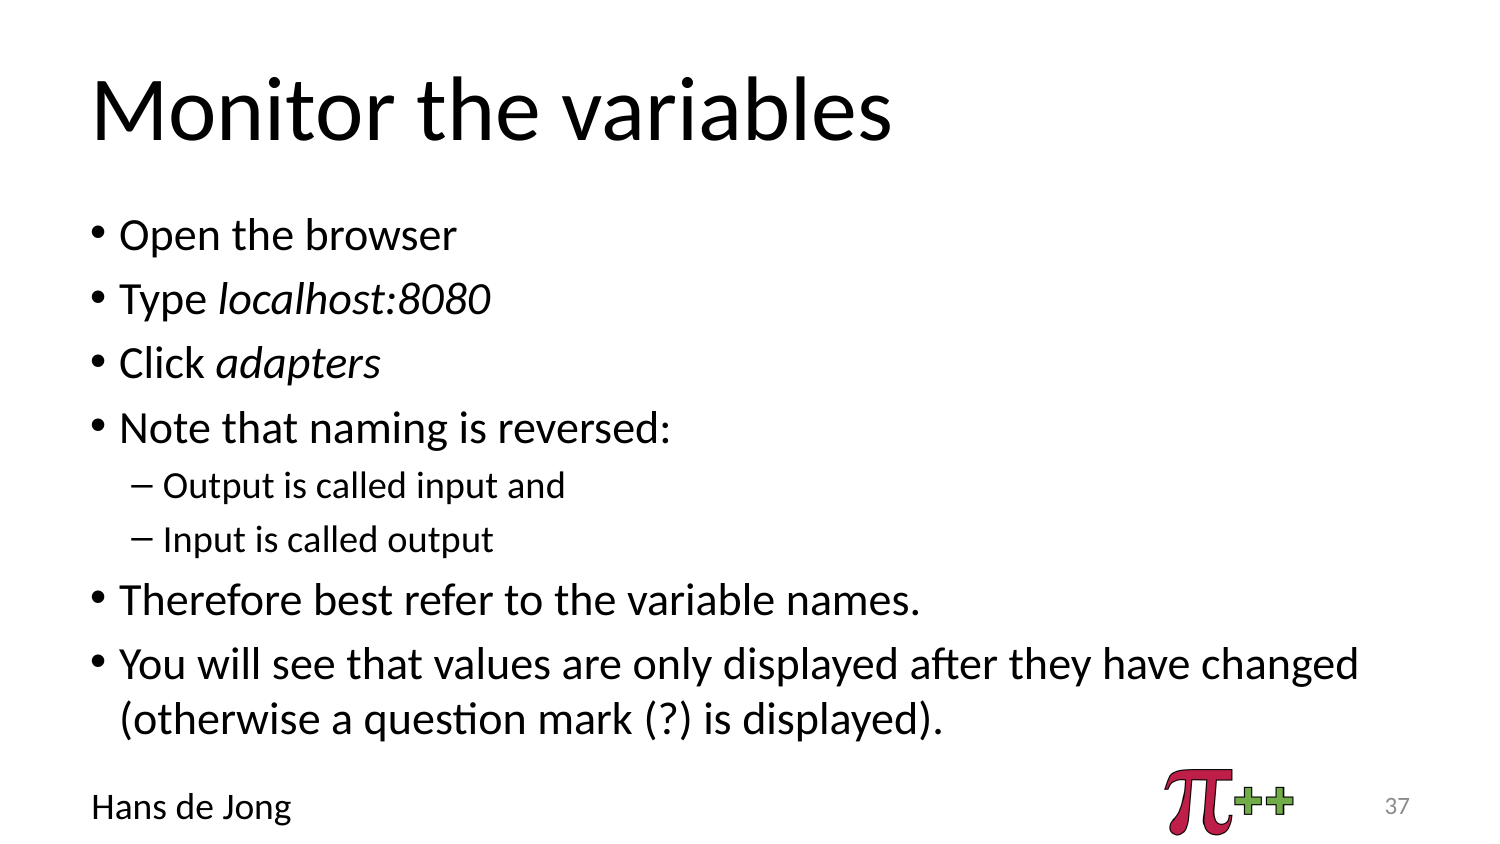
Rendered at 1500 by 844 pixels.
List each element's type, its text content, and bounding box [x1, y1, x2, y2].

title Monitor the variables [75, 33, 1425, 175]
list Open the browser Type localhost:8080 Click adapters Note that naming is reversed: Output is called input and Input is called output Therefore best refer to the variable names. You will see that values are only displayed after they have changed (otherwise a question mark (?) is displayed). [75, 196, 1425, 754]
picture [1163, 768, 1294, 836]
slide_number 37 [1340, 782, 1425, 827]
